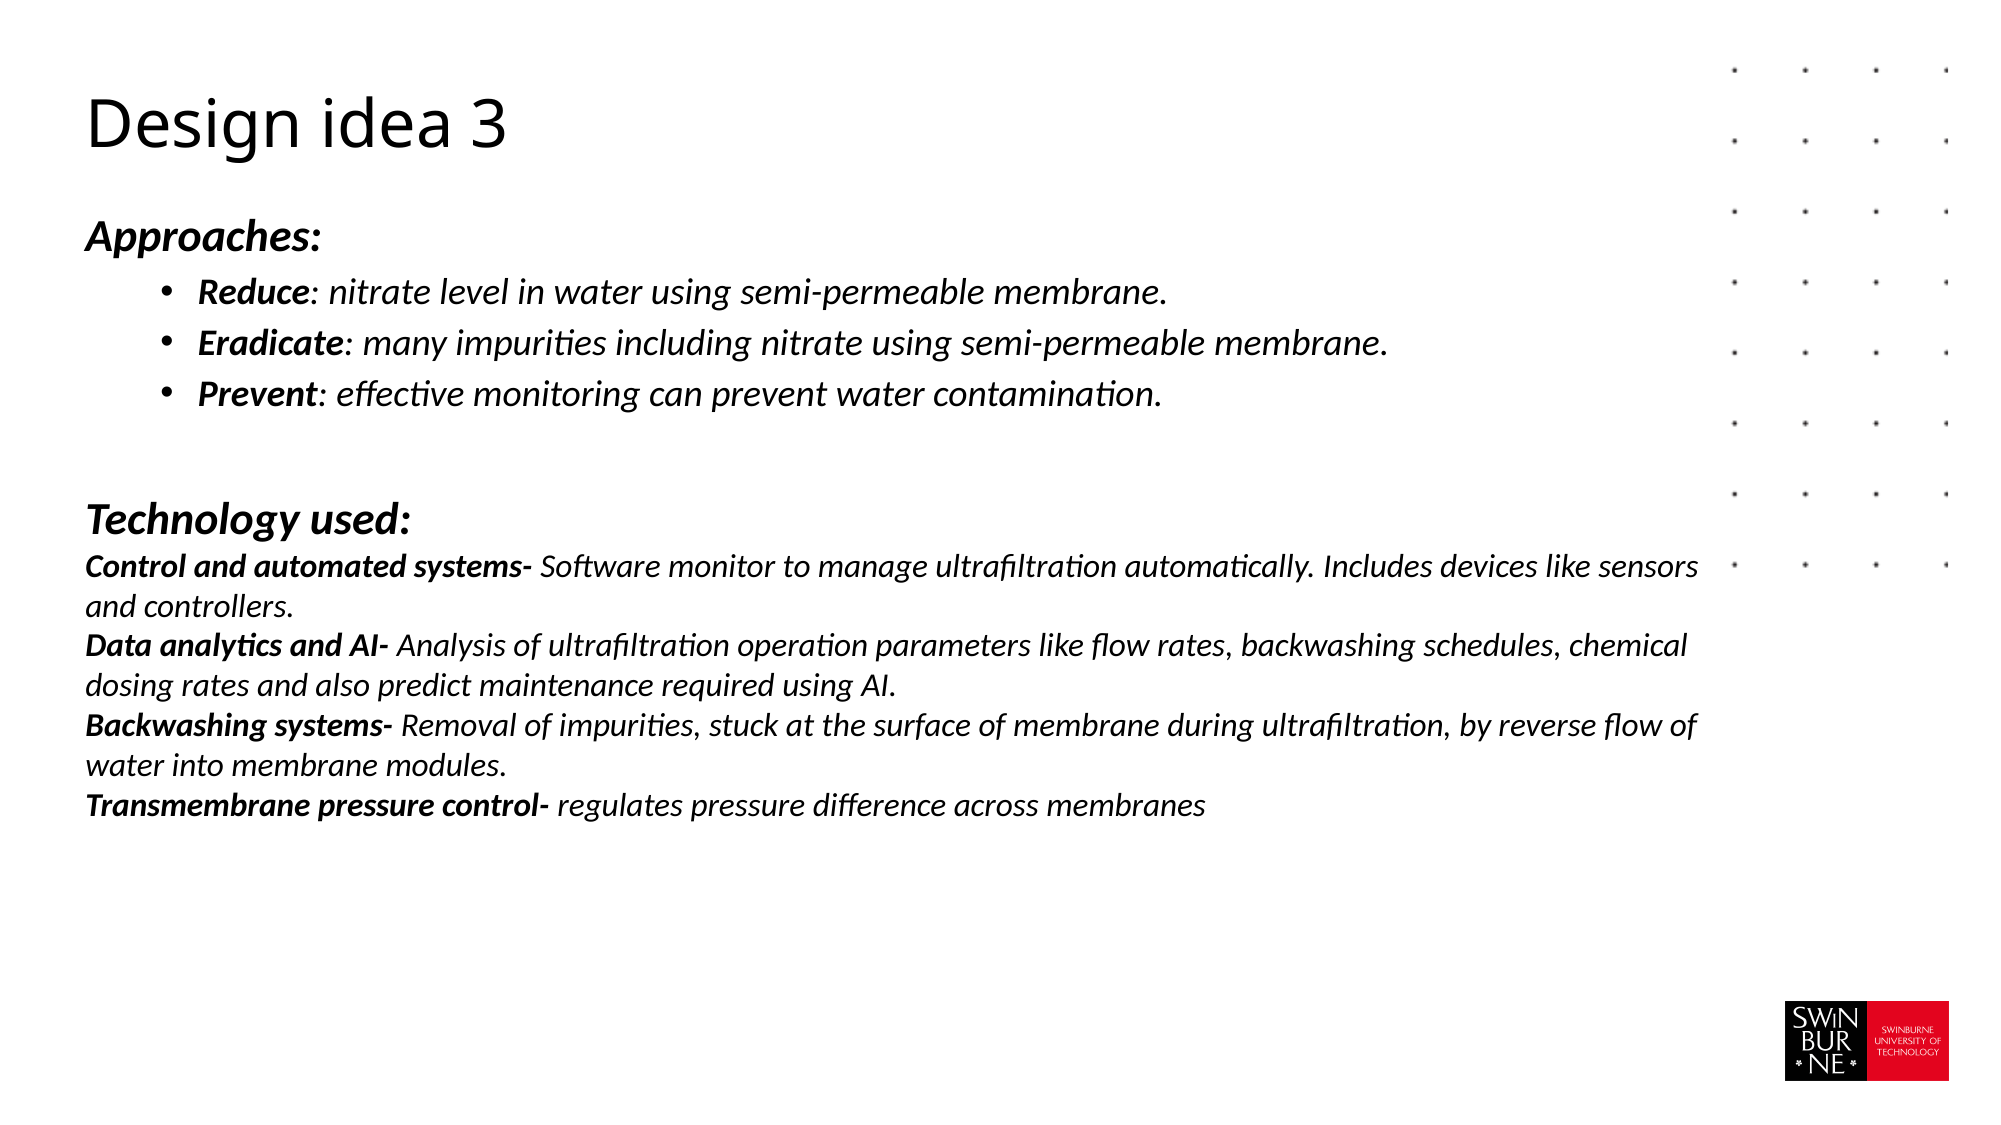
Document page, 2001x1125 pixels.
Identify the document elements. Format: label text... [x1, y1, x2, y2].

picture [1785, 1001, 1949, 1081]
list Approaches: Reduce: nitrate level in water using semi-permeable membrane. Eradicate: many impurities including nitrate using semi-permeable membrane. Prevent: effective monitoring can prevent water contamination. [70, 205, 1660, 290]
title Design idea 3 [70, 73, 1660, 170]
subtitle Technology used: Control and automated systems- Software monitor to manage ultrafiltration automatically. Includes devices like sensors and controllers. Data analytics and AI- Analysis of ultrafiltration operation parameters like flow rates, backwashing schedules, chemical dosing rates and also predict maintenance required using AI. Backwashing systems- Removal of impurities, stuck at the surface of membrane during ultrafiltration, by reverse flow of water into membrane modules. Transmembrane pressure control- regulates pressure difference across membranes [70, 481, 1716, 1125]
